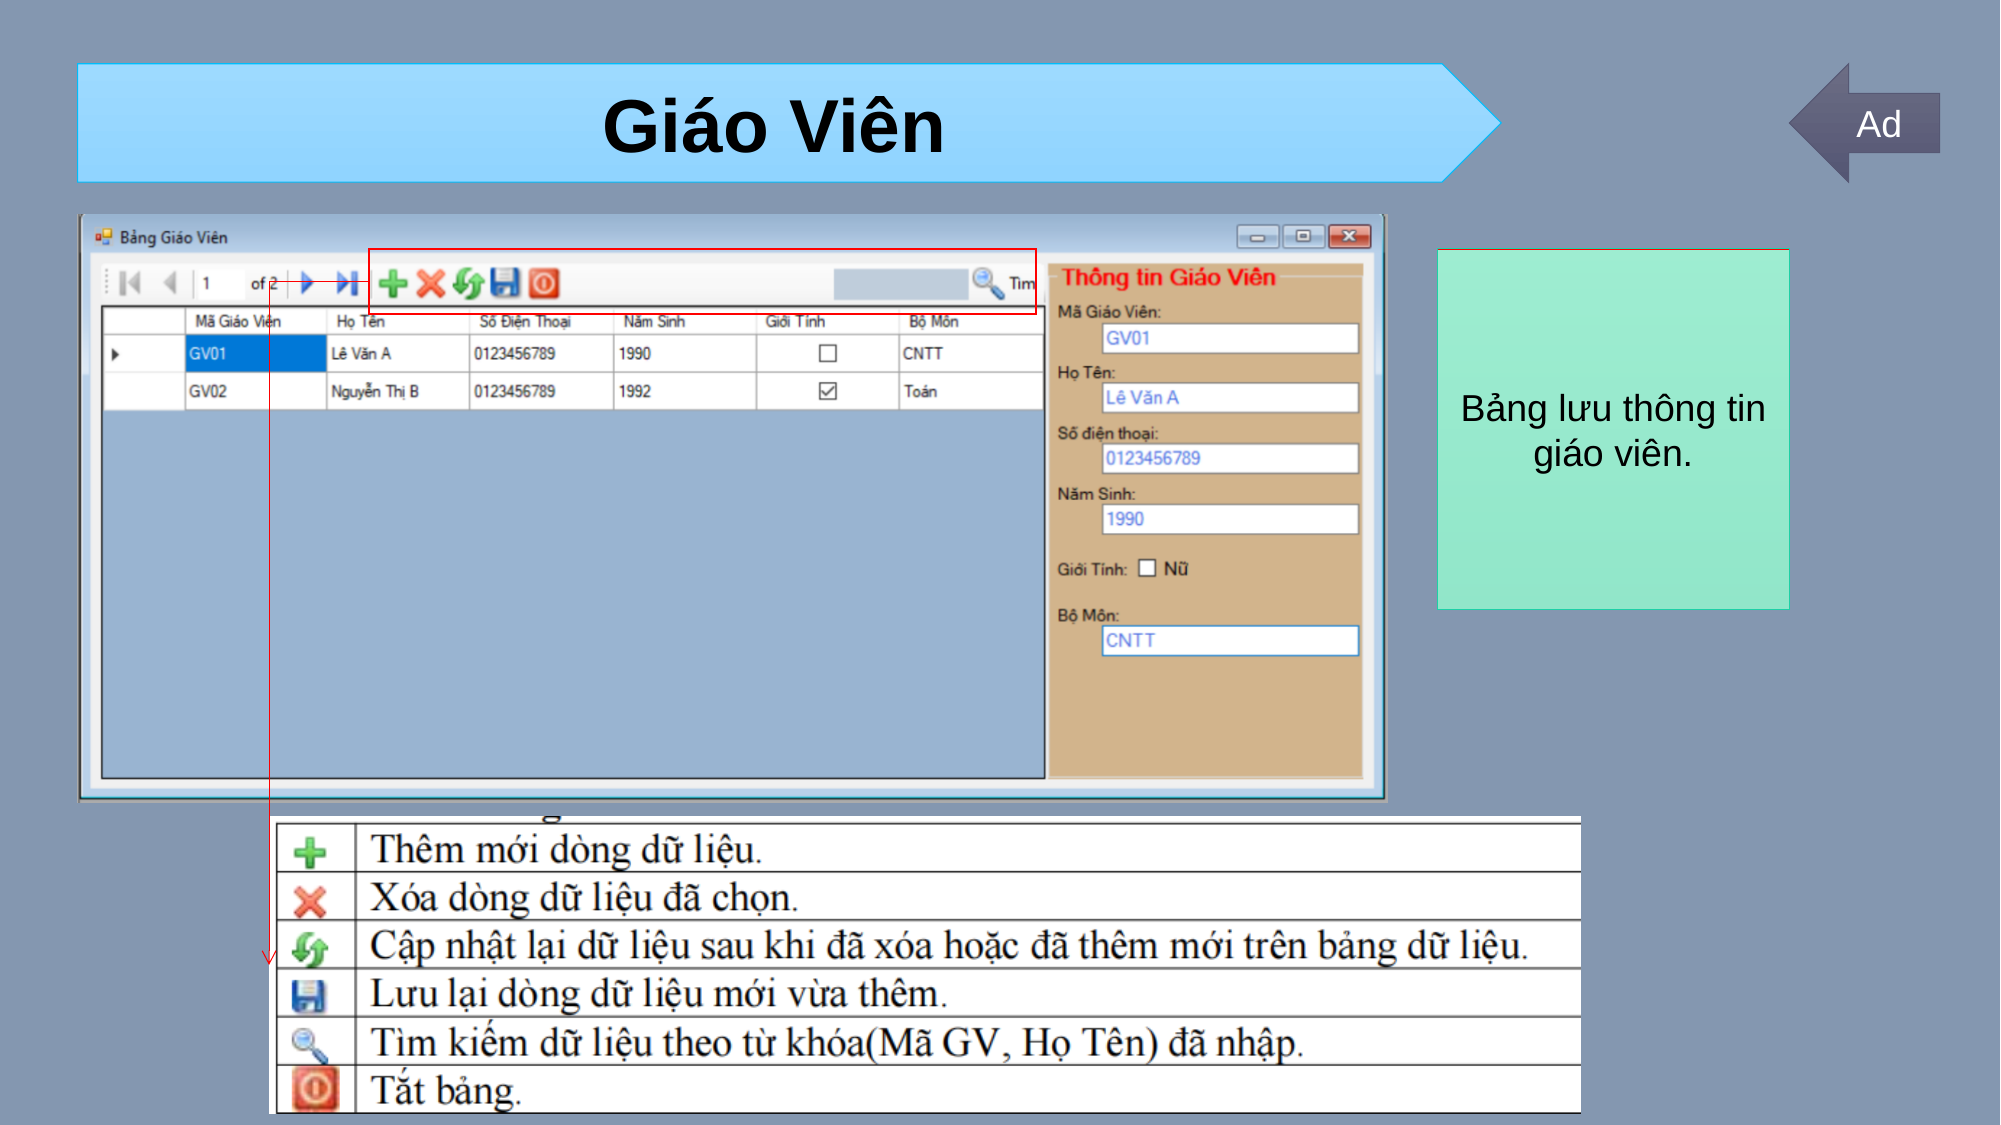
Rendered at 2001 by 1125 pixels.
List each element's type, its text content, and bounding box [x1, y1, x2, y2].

text_box Bảng lưu thông tin giáo viên. [1437, 248, 1790, 610]
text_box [268, 281, 370, 965]
picture [268, 816, 1581, 1114]
text_box Giáo Viên [77, 63, 1502, 183]
text_box Ad [1788, 62, 1941, 184]
picture [77, 214, 1388, 803]
